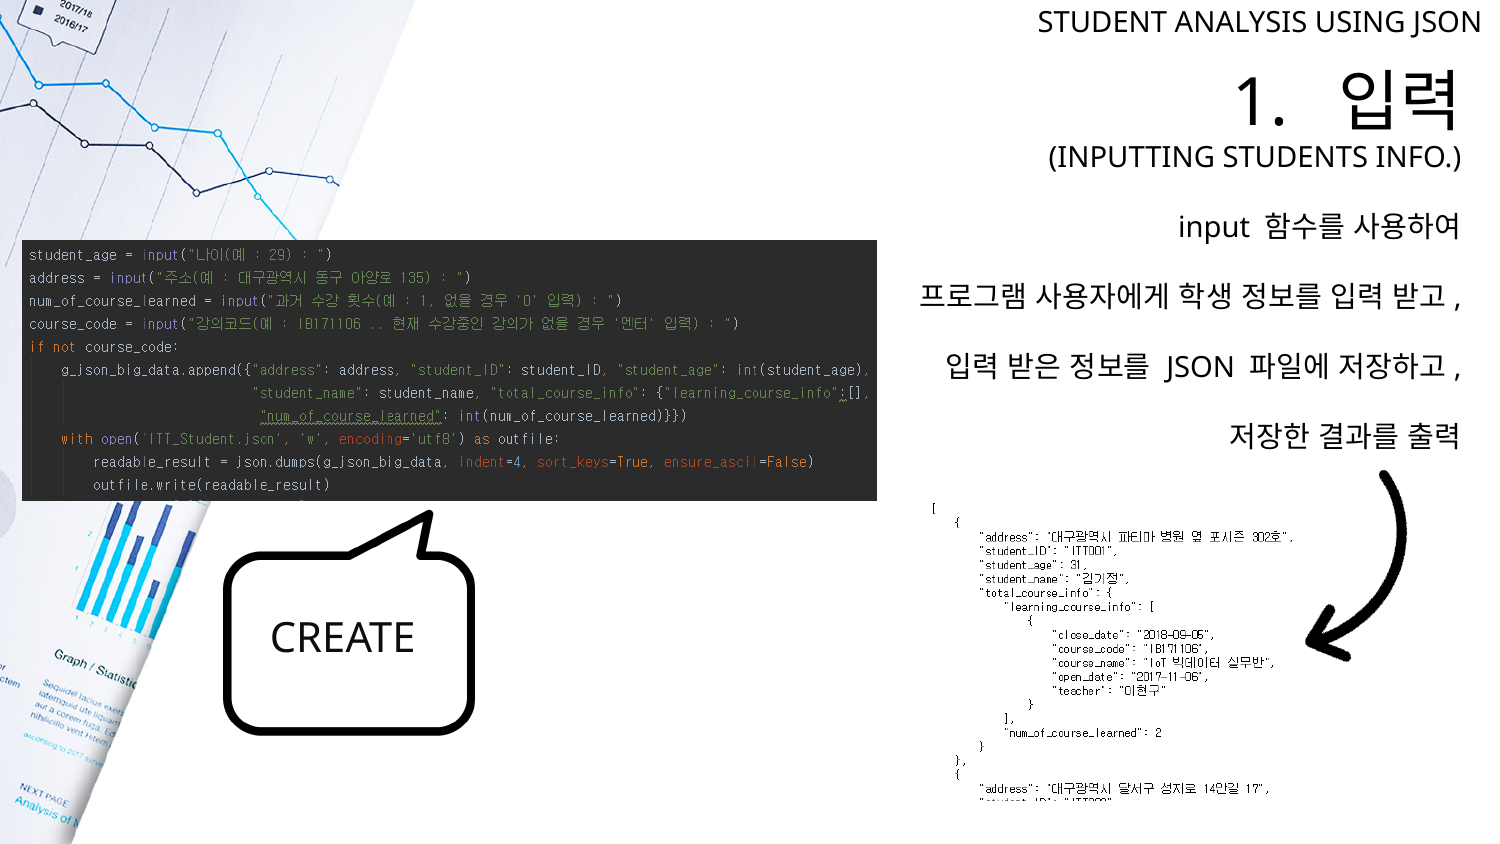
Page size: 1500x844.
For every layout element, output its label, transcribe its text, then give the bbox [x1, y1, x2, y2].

text_box STUDENT ANALYSIS USING JSON [503, 0, 1498, 46]
text_box 1. 입력 (INPUTTING STUDENTS INFO.) input 함수를 사용하여 프로그램 사용자에게 학생 정보를 입력 받고, 입력 받은 정보를 JSON 파일에 저장하고, 저장한 결과를 출력 [822, 50, 1477, 496]
picture [0, 0, 1500, 844]
